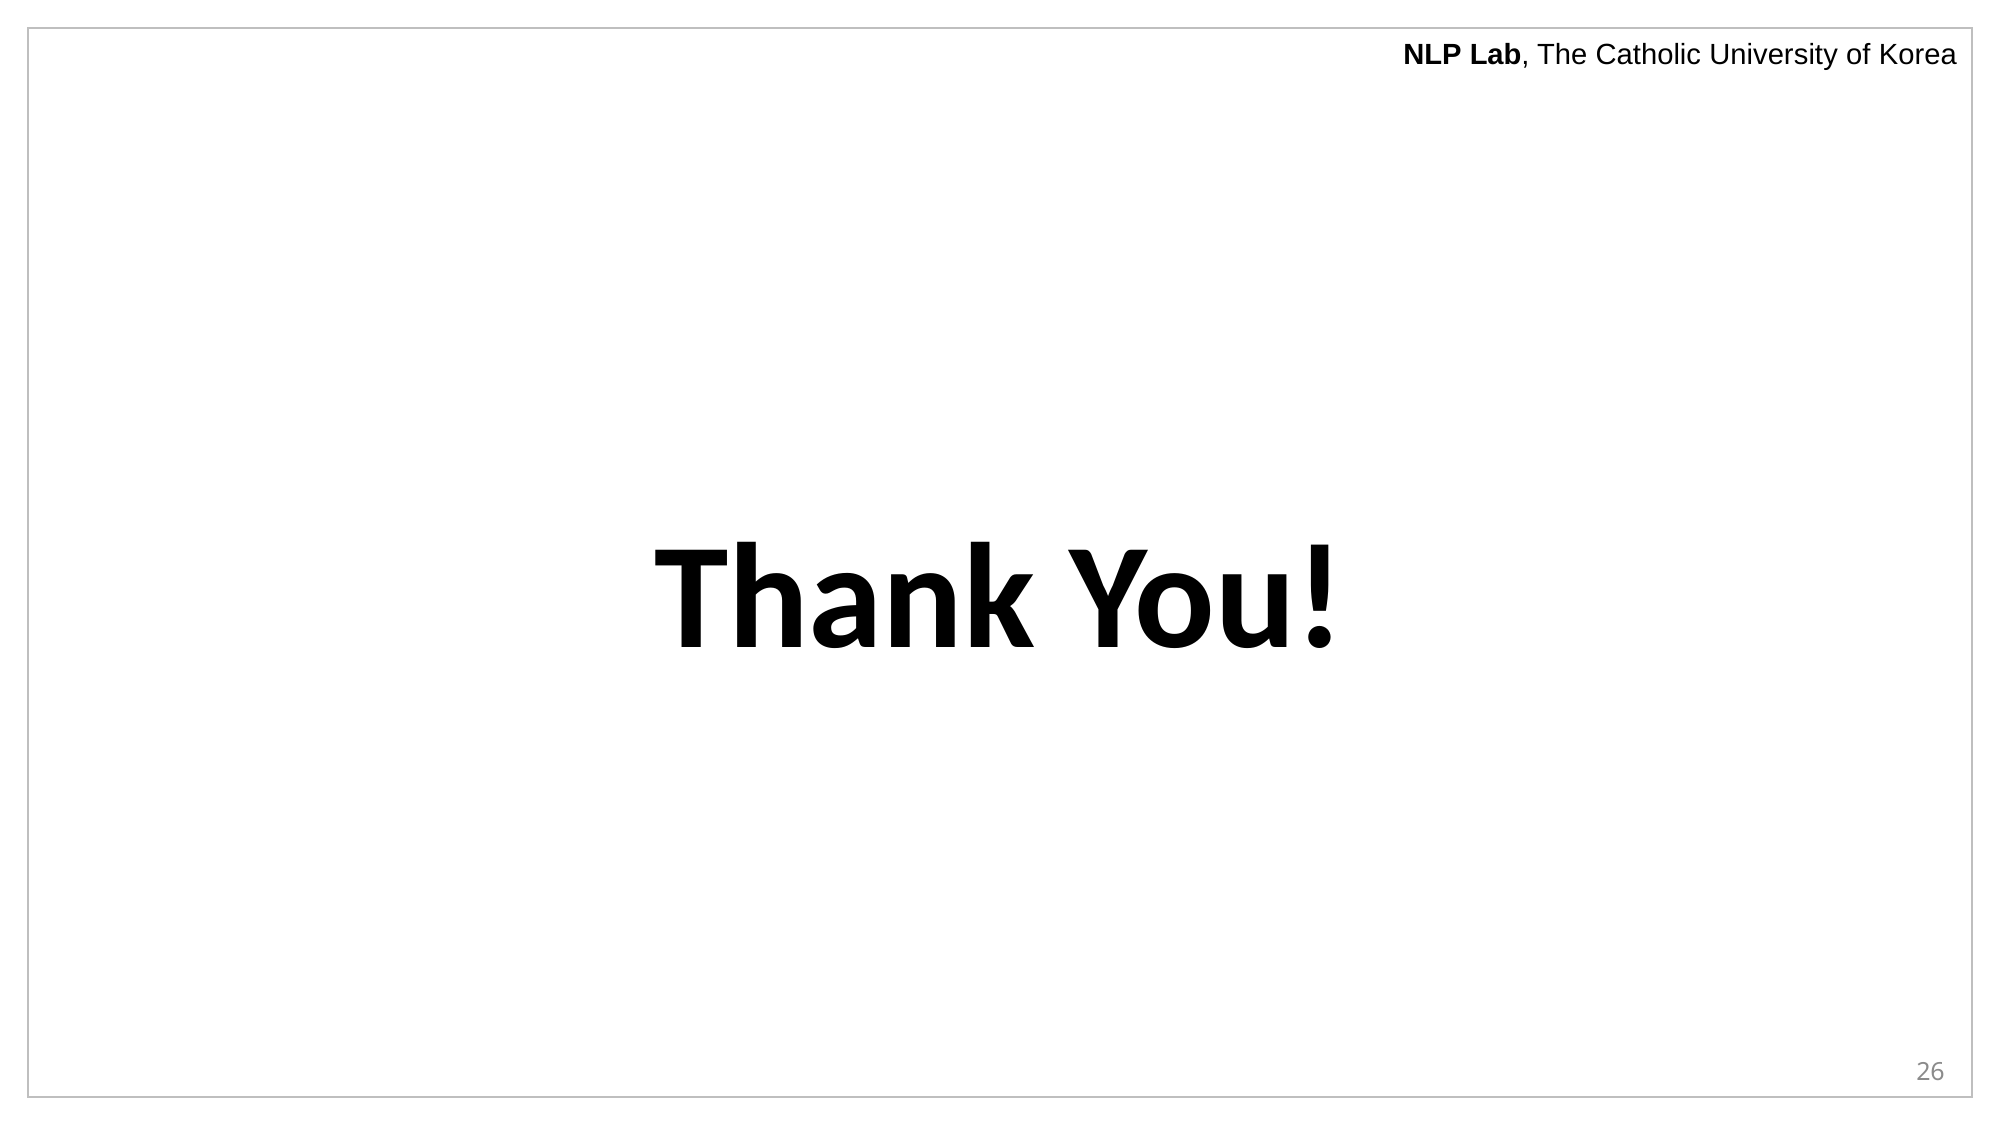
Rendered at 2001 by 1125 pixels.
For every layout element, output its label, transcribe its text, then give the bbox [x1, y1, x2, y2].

slide_number 26 [1509, 1042, 1960, 1103]
text_box [27, 27, 1973, 1098]
text_box Thank You! [445, 387, 1555, 788]
text_box NLP Lab, The Catholic University of Korea [1333, 27, 1973, 78]
